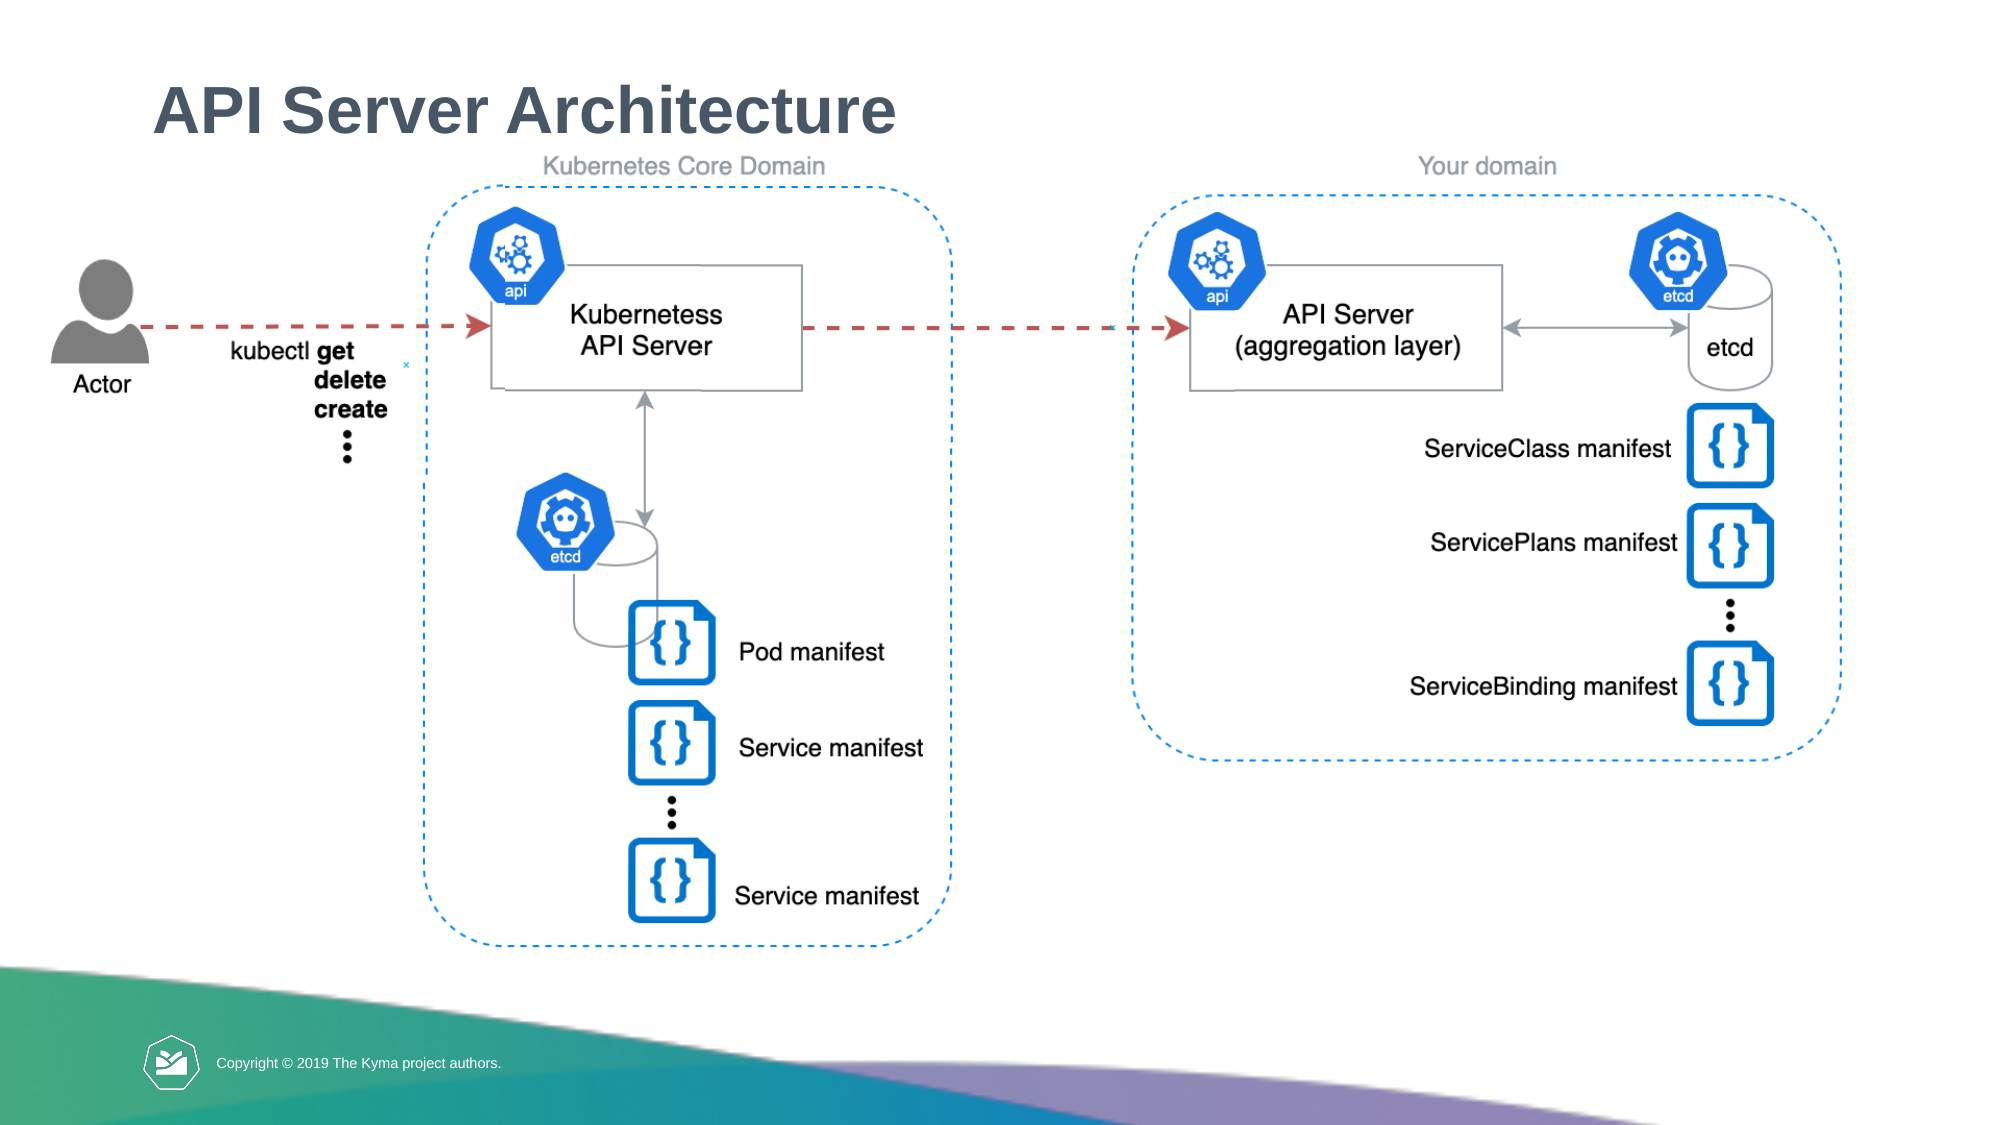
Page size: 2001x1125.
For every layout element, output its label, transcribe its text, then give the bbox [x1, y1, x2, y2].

title API Server Architecture [137, 59, 1863, 174]
picture [0, 138, 2001, 1125]
